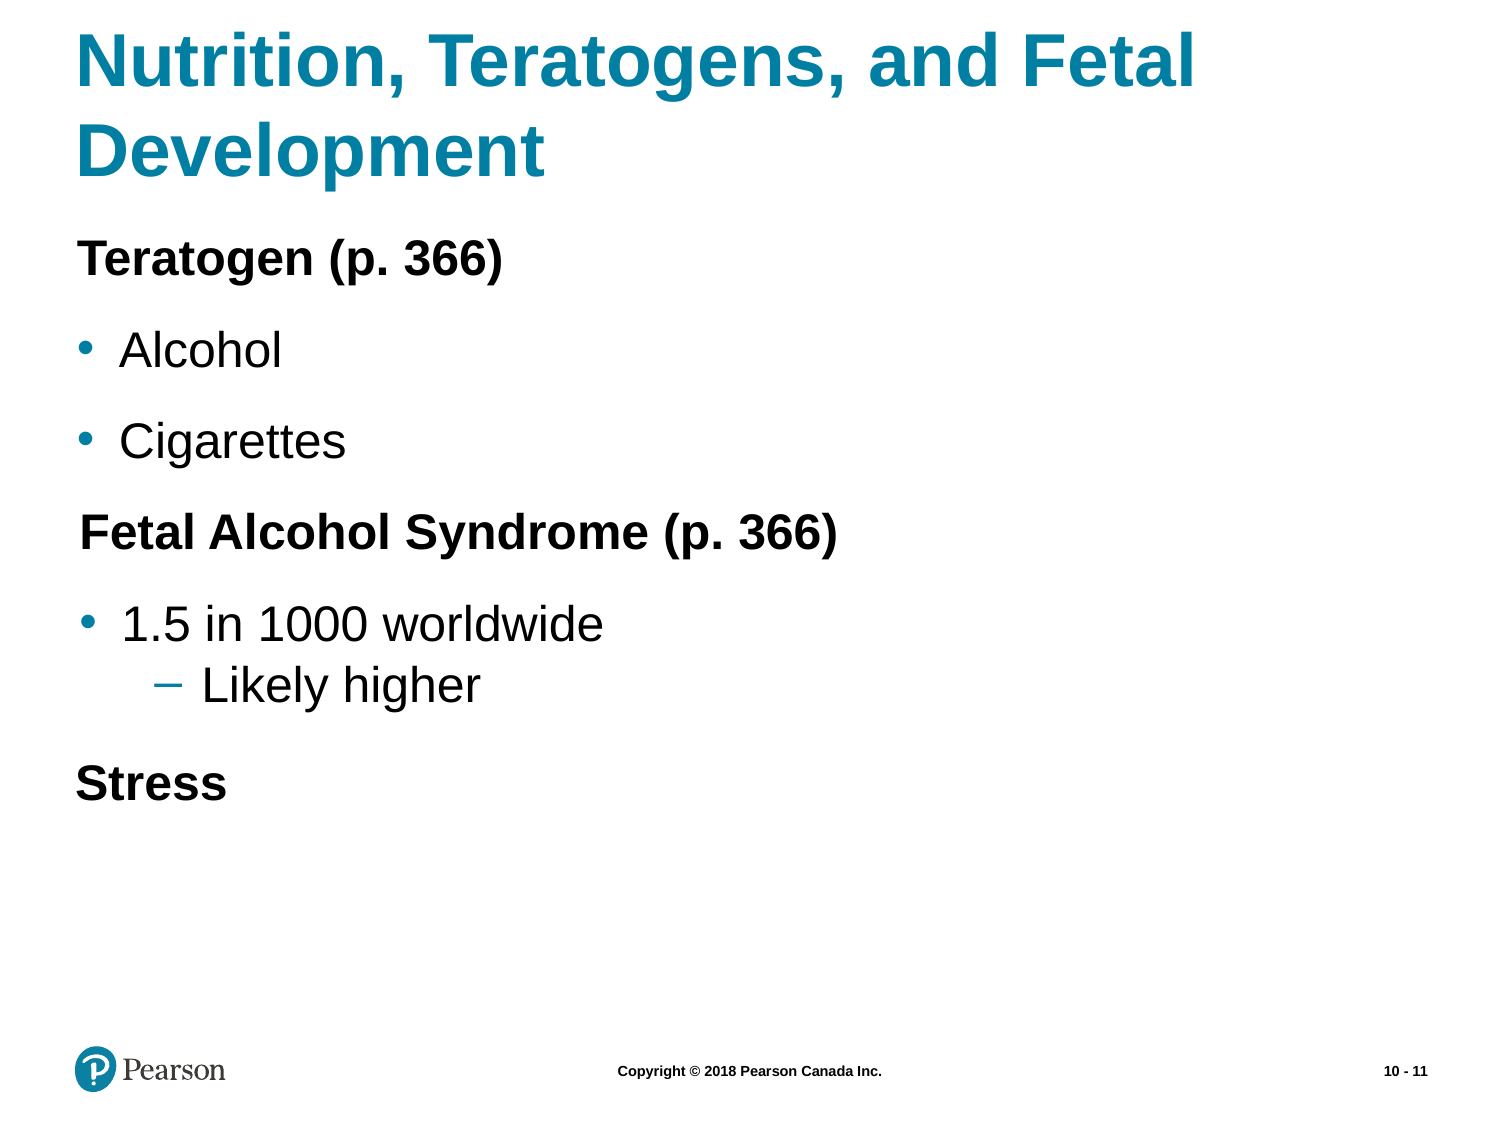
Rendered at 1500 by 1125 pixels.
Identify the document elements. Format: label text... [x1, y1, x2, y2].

title Nutrition, Teratogens, and Fetal Development [75, 6, 1425, 196]
list Teratogen (p. 366) Alcohol Cigarettes [76, 225, 1427, 476]
list Fetal Alcohol Syndrome (p. 366) 1.5 in 1000 worldwide Likely higher [79, 500, 1425, 721]
list Stress [75, 750, 1425, 810]
